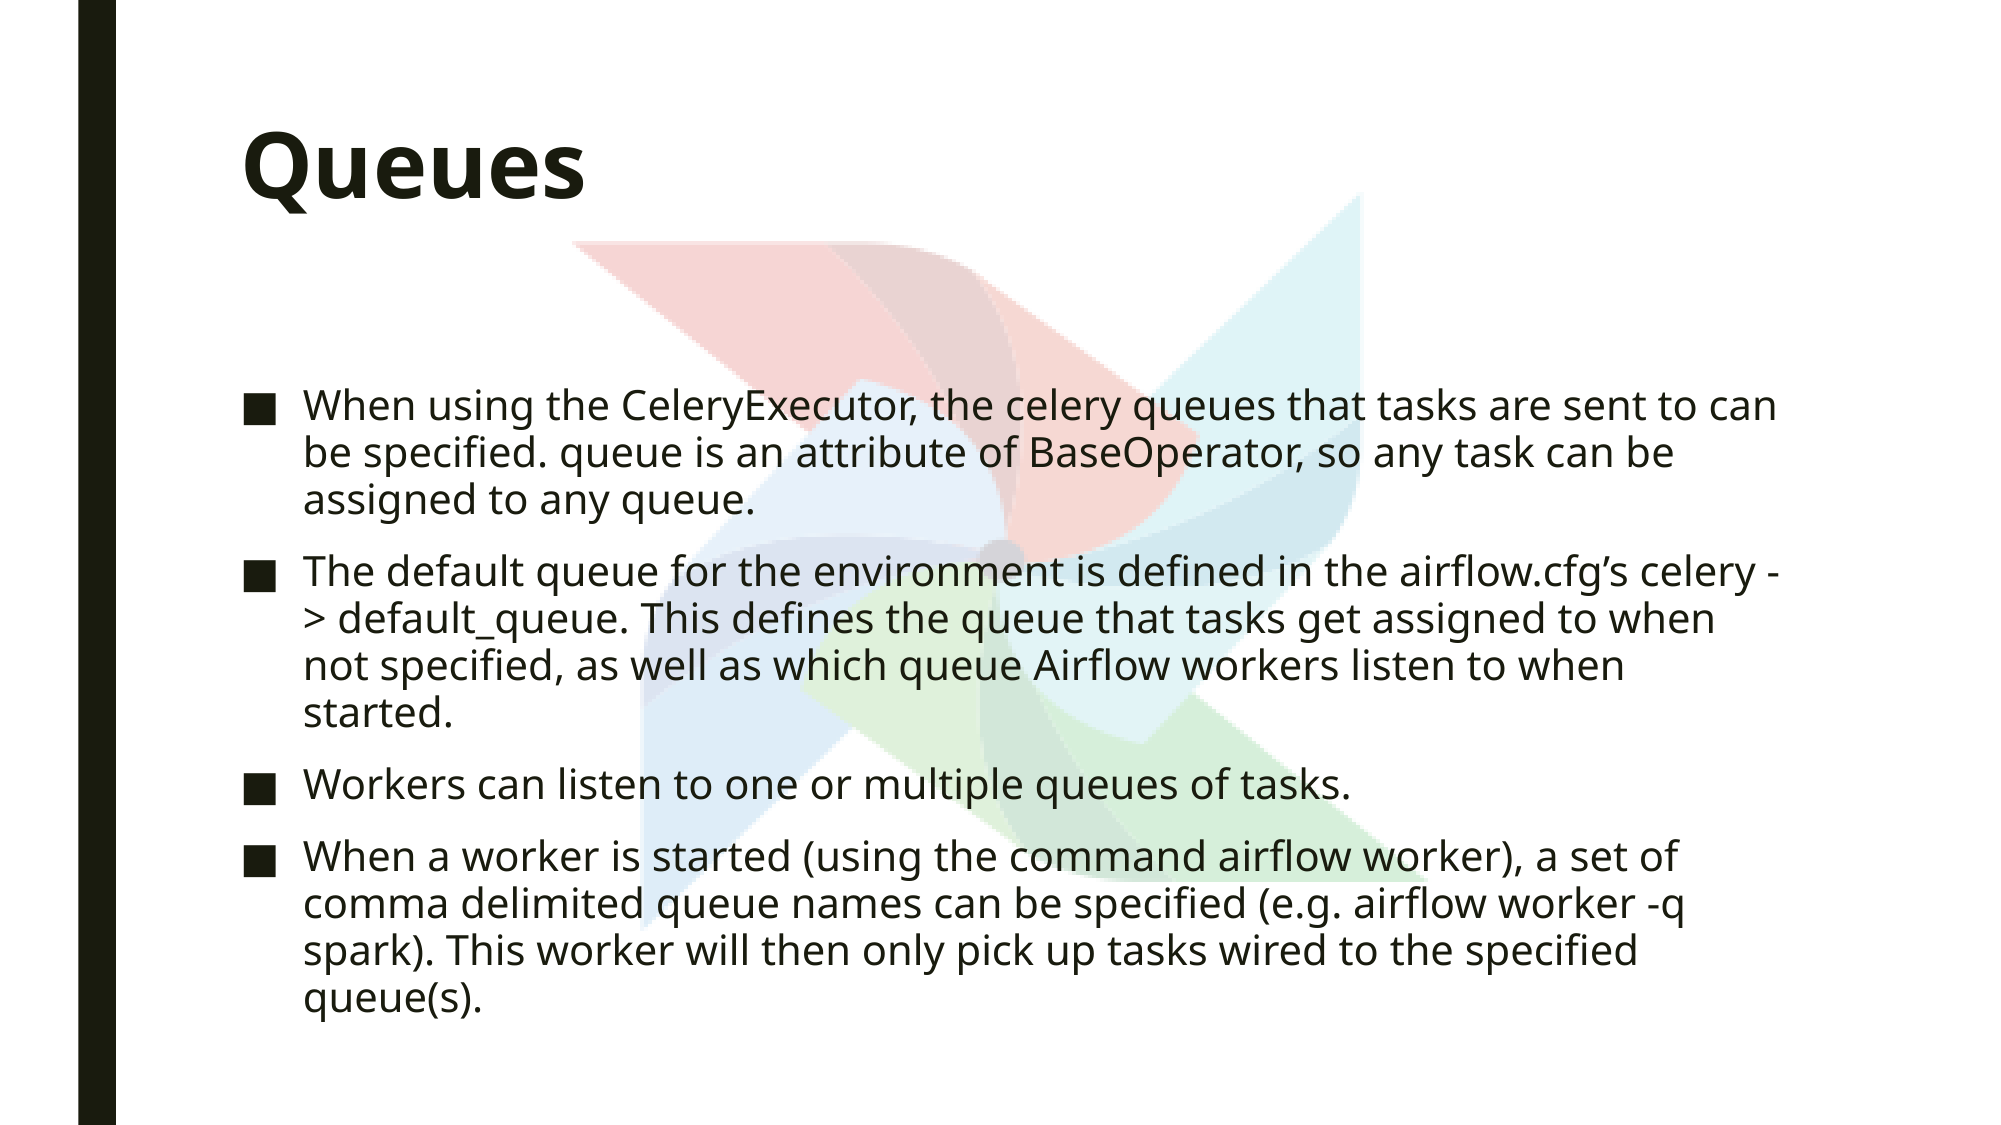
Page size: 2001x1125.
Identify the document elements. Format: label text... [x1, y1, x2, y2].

title Queues [225, 112, 1800, 357]
list When using the CeleryExecutor, the celery queues that tasks are sent to can be specified. queue is an attribute of BaseOperator, so any task can be assigned to any queue. The default queue for the environment is defined in the airflow.cfg’s celery -> default_queue. This defines the queue that tasks get assigned to when not specified, as well as which queue Airflow workers listen to when started. Workers can listen to one or multiple queues of tasks. When a worker is started (using the command airflow worker), a set of comma delimited queue names can be specified (e.g. airflow worker -q spark). This worker will then only pick up tasks wired to the specified queue(s). [225, 375, 1800, 1043]
